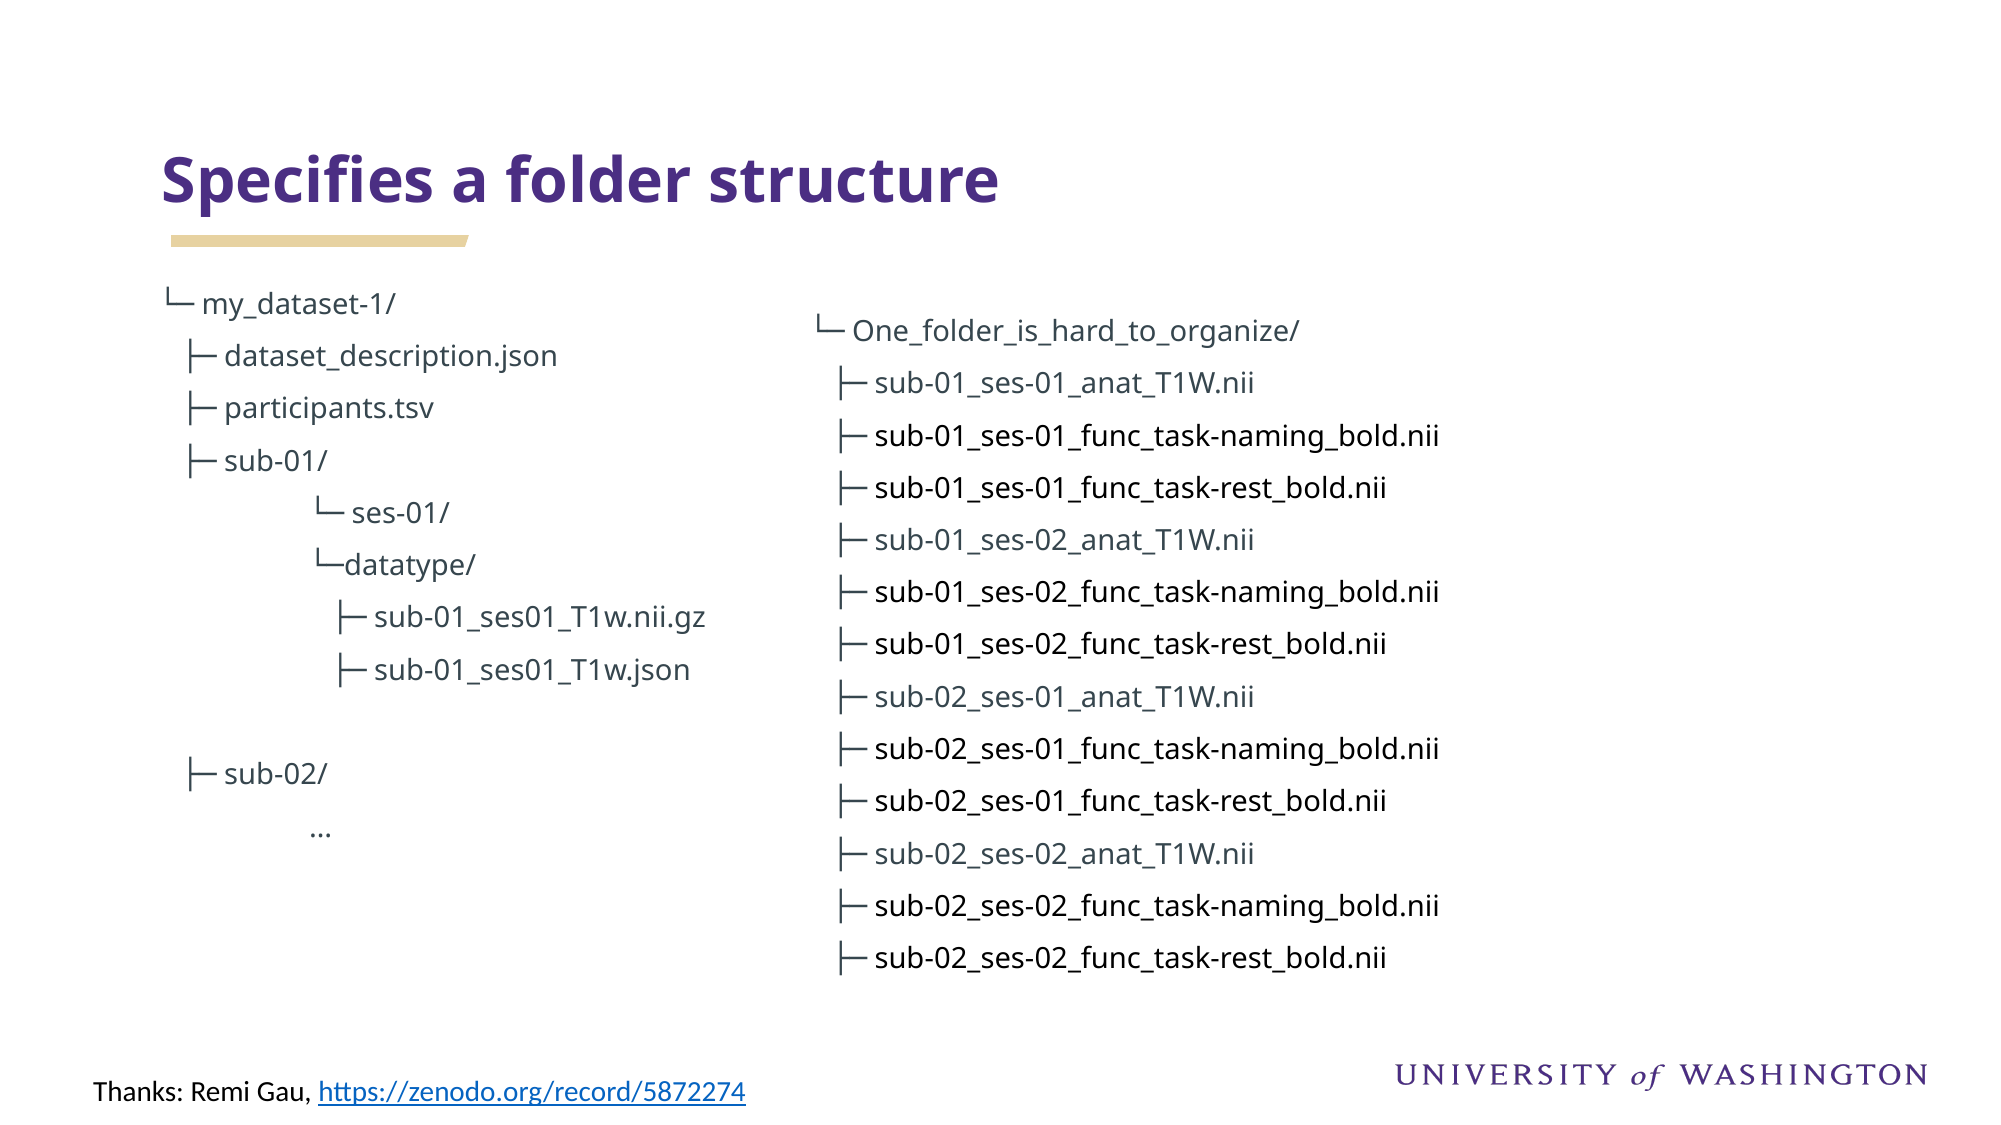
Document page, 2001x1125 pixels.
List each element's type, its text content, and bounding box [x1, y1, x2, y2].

list └─ my_dataset-1/ ├─ dataset_description.json ├─ participants.tsv ├─ sub-01/ └─ ses-01/ └─datatype/ ├─ sub-01_ses01_T1w.nii.gz ├─ sub-01_ses01_T1w.json ├─ sub-02/ … [144, 281, 830, 907]
picture [171, 235, 469, 247]
list └─ One_folder_is_hard_to_organize/ ├─ sub-01_ses-01_anat_T1W.nii ├─ sub-01_ses-01_func_task-naming_bold.nii ├─ sub-01_ses-01_func_task-rest_bold.nii ├─ sub-01_ses-02_anat_T1W.nii ├─ sub-01_ses-02_func_task-naming_bold.nii ├─ sub-01_ses-02_func_task-rest_bold.nii ├─ sub-02_ses-01_anat_T1W.nii ├─ sub-02_ses-01_func_task-naming_bold.nii ├─ sub-02_ses-01_func_task-rest_bold.nii ├─ sub-02_ses-02_anat_T1W.nii ├─ sub-02_ses-02_func_task-naming_bold.nii ├─ sub-02_ses-02_func_task-rest_bold.nii [794, 308, 1830, 934]
picture [1403, 1064, 1927, 1091]
title Specifies a folder structure [146, 60, 1938, 224]
text_box Thanks: Remi Gau, https://zenodo.org/record/5872274 [78, 1057, 1403, 1123]
